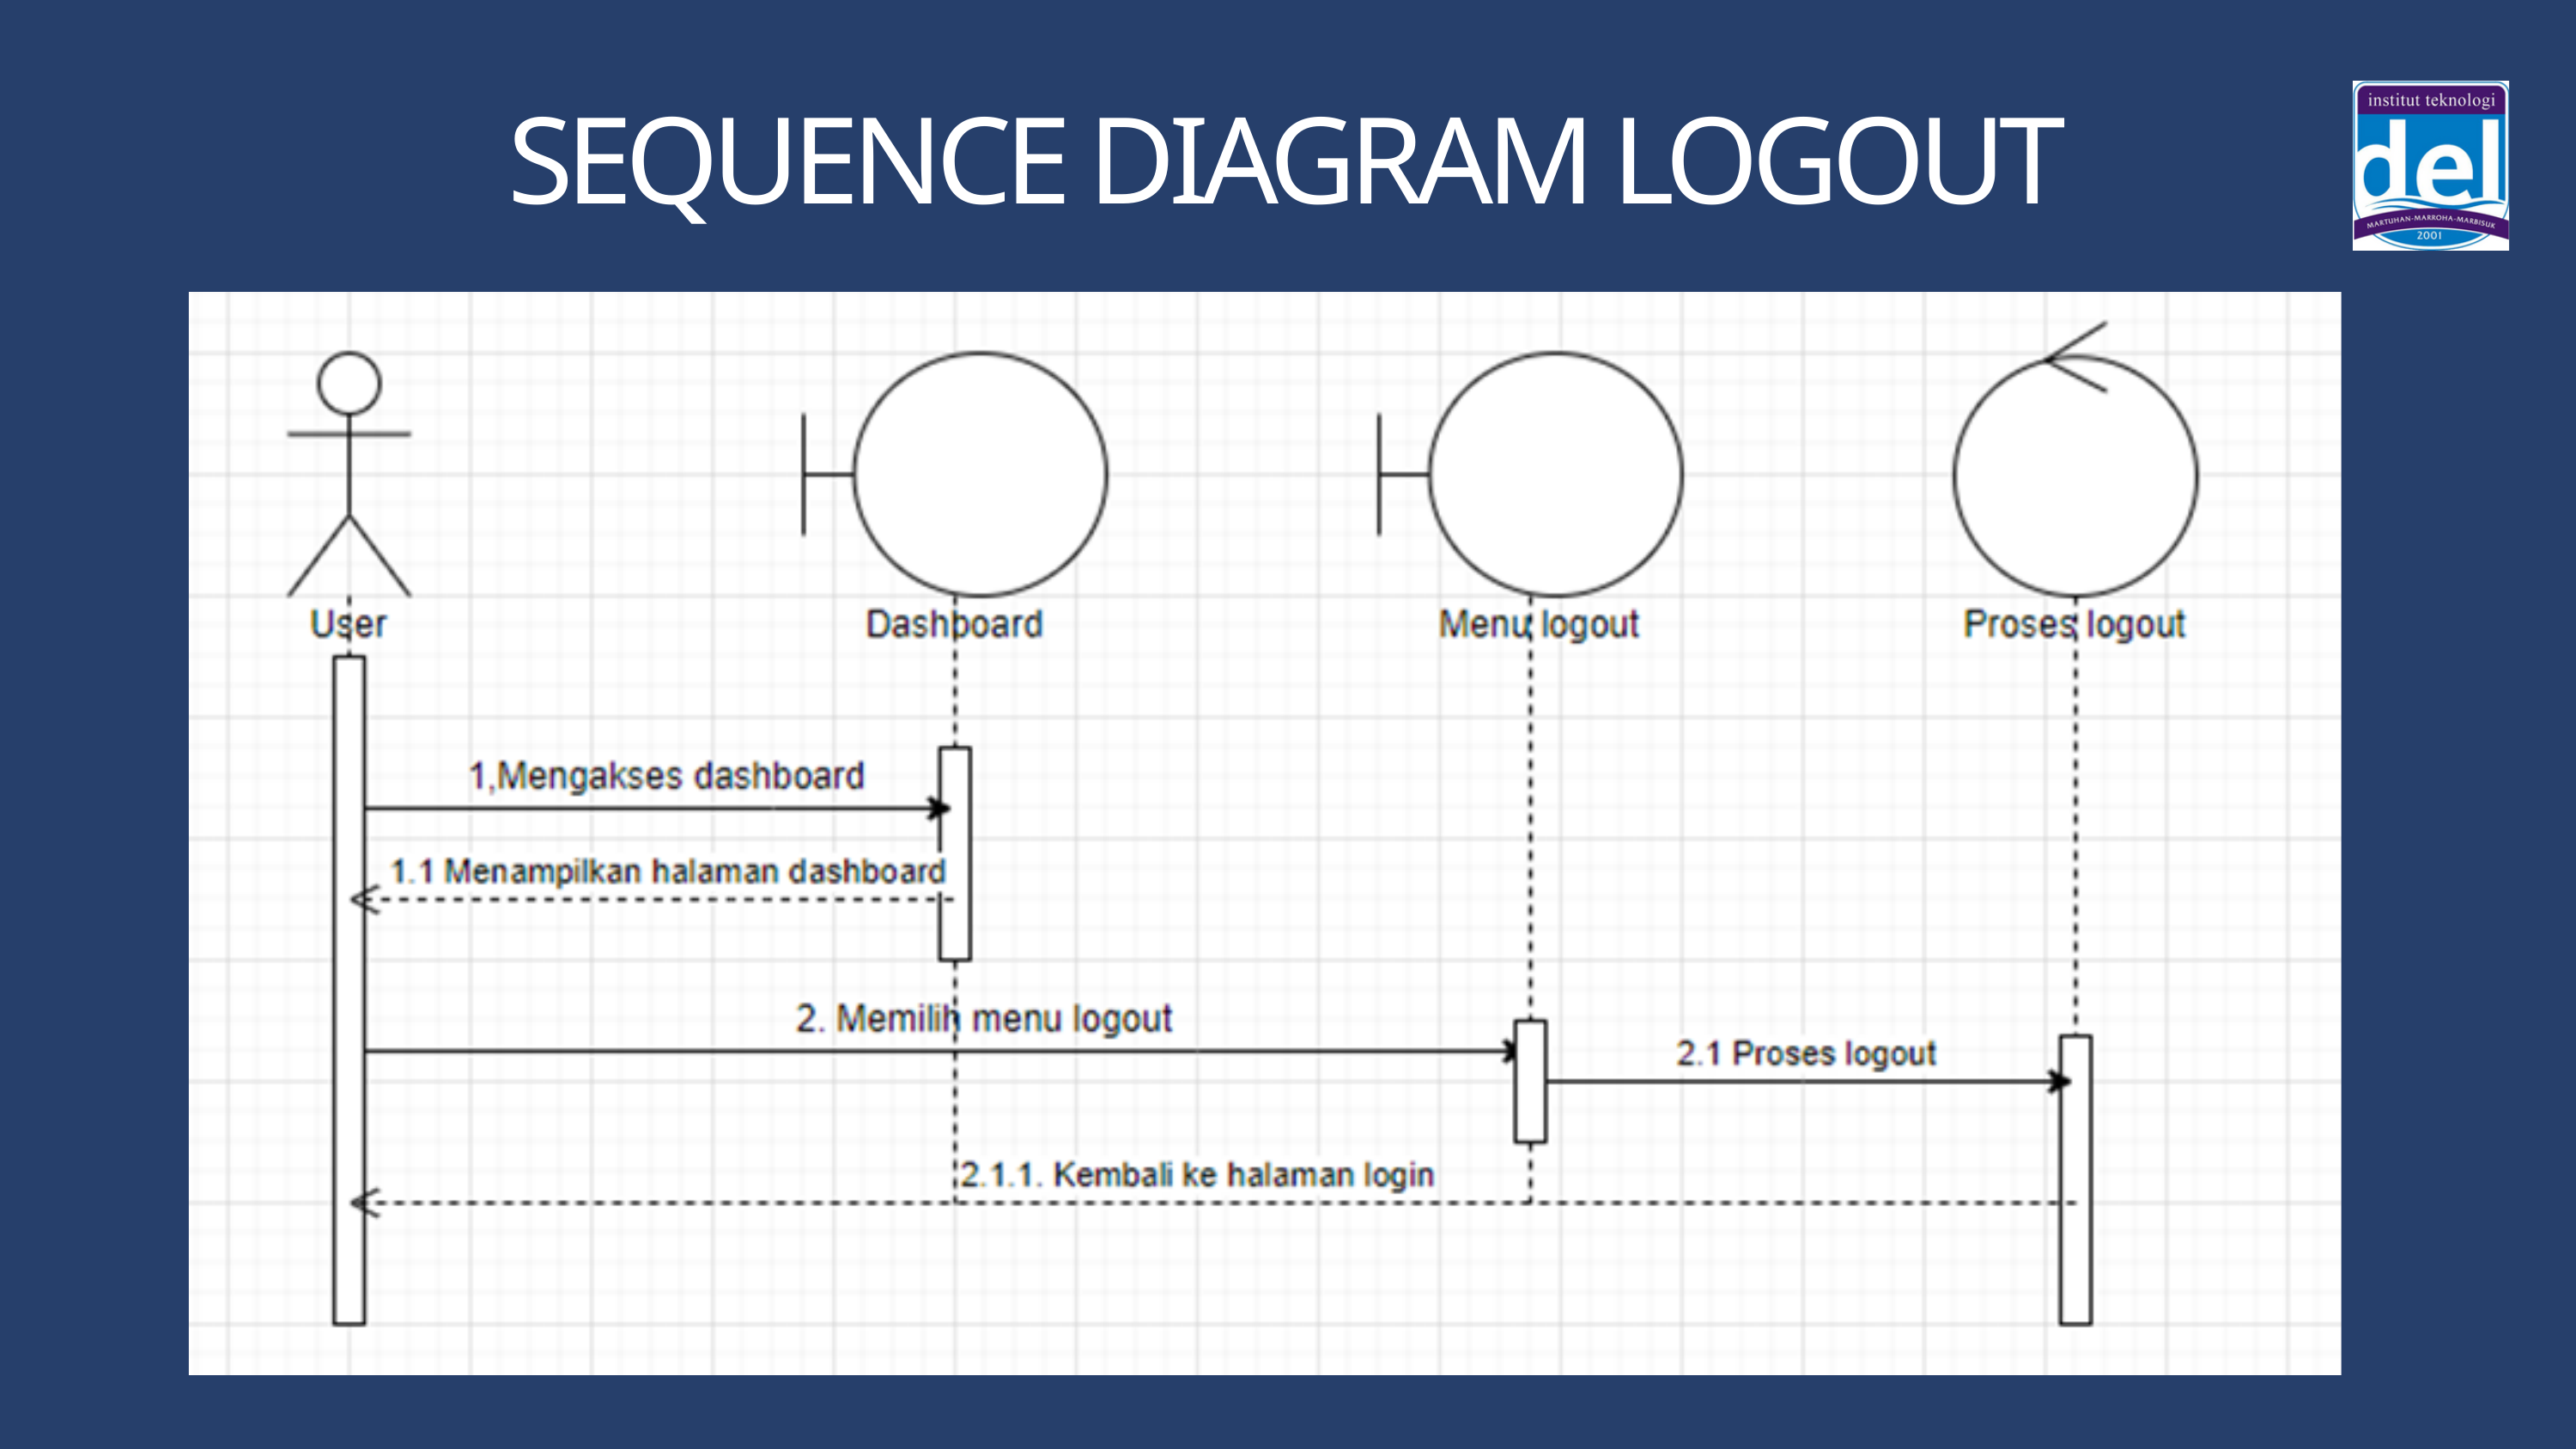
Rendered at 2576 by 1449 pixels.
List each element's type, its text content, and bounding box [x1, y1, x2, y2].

text_box SEQUENCE DIAGRAM LOGOUT [232, 118, 2342, 228]
text_box [188, 292, 2342, 1375]
text_box [2353, 81, 2510, 251]
